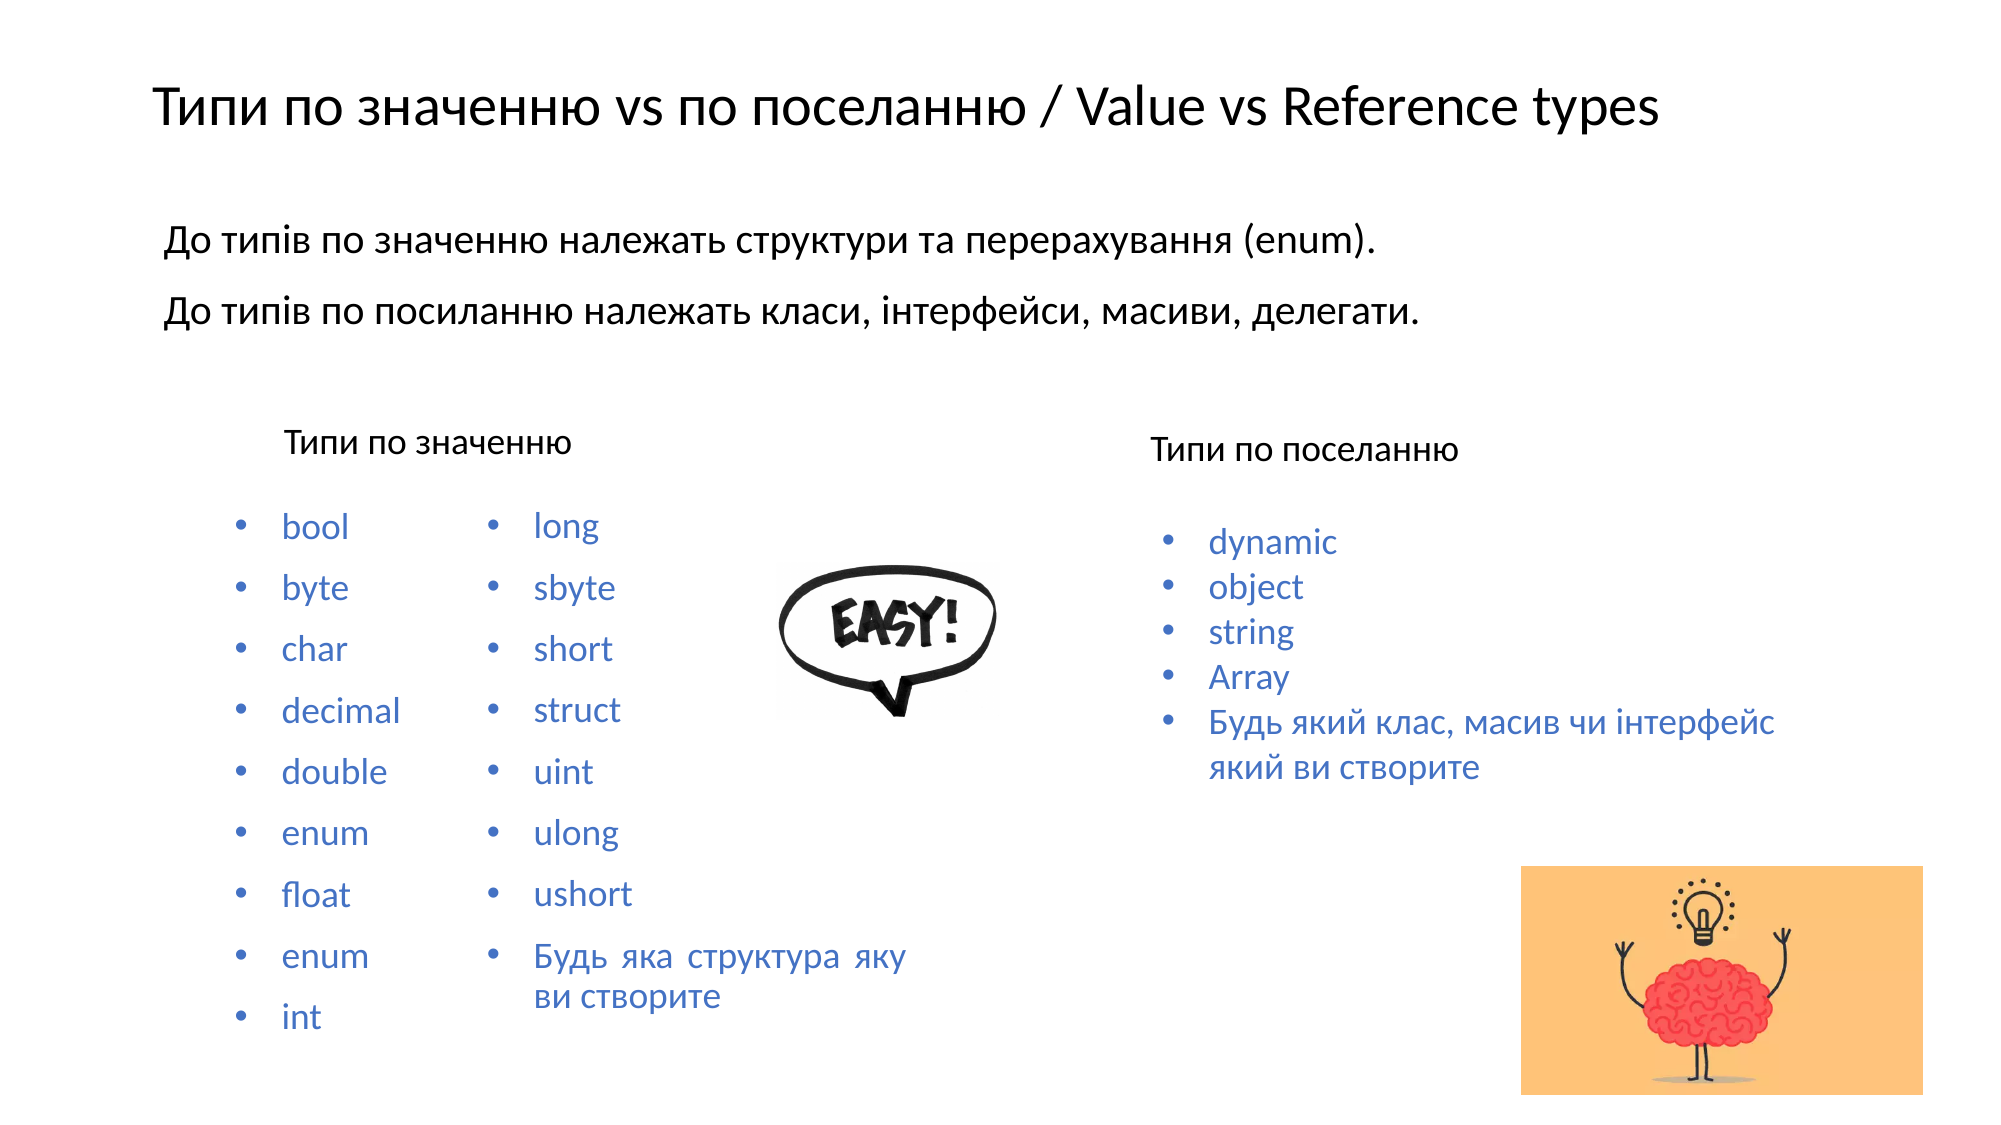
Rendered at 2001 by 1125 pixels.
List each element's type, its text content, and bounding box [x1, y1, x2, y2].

picture [776, 562, 1000, 720]
text_box Типи по поселанню [1135, 416, 1586, 477]
text_box bool byte char decimal double enum float enum int [219, 499, 670, 1046]
text_box dynamic object string Array Будь який клас, масив чи інтерфейс який ви створите [1146, 509, 1809, 840]
text_box До типів по значенню належать структури та перерахування (enum). До типів по посиланню належать класи, інтерфейси, масиви, делегати. [148, 204, 1874, 340]
text_box Типи по значенню [268, 409, 719, 470]
title Типи по значенню vs по поселанню / Value vs Reference types [137, 59, 1863, 154]
picture [1521, 866, 1923, 1095]
text_box long sbyte short struct uint ulong ushort Будь яка структура яку ви створите [670, 499, 922, 1025]
